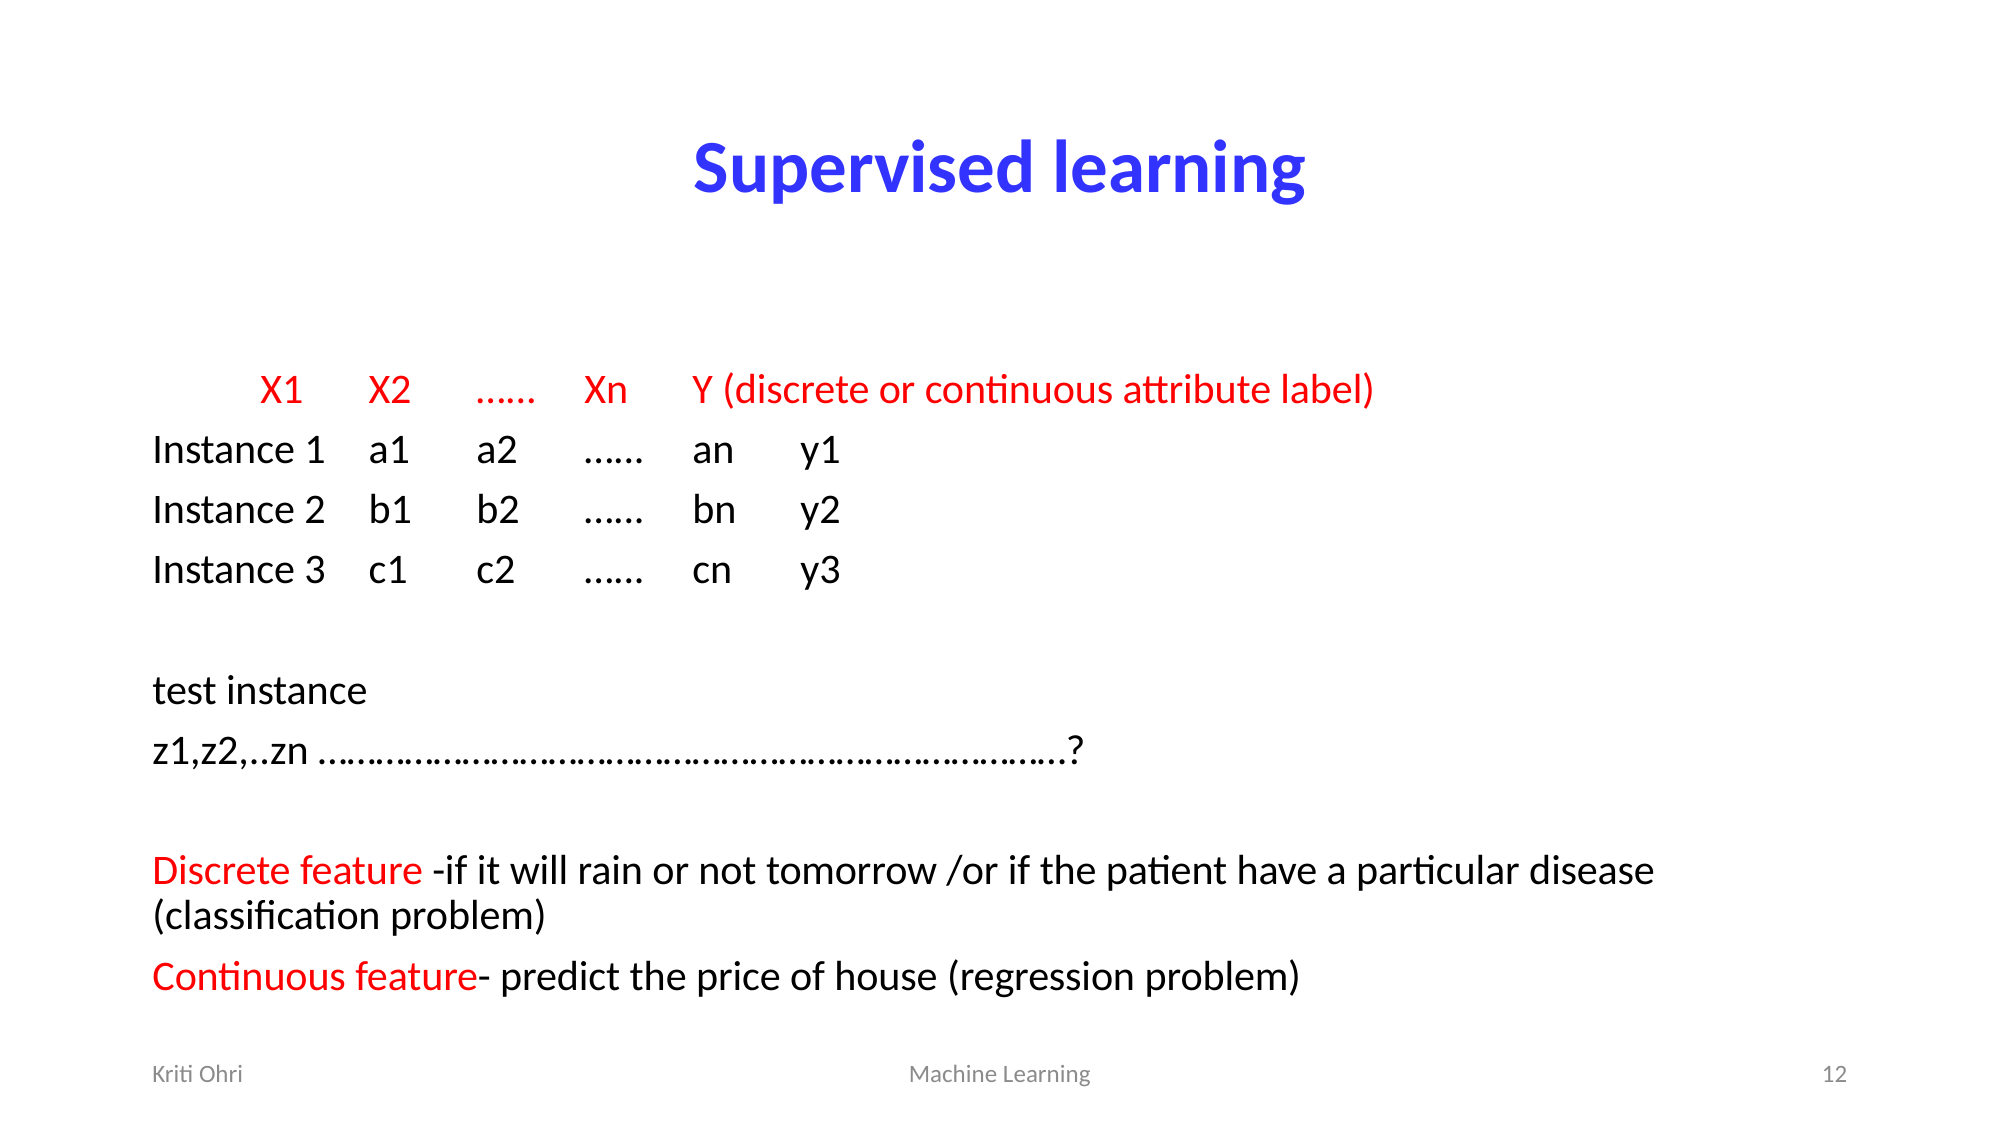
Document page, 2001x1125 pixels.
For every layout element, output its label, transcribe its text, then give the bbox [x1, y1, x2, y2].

slide_number 12 [1412, 1042, 1863, 1103]
title Supervised learning [137, 59, 1863, 278]
slide_number Kriti Ohri [137, 1042, 588, 1103]
list X1 X2 …... Xn Y (discrete or continuous attribute label) Instance 1 a1 a2 …... an y1 Instance 2 b1 b2 …... bn y2 Instance 3 c1 c2 …... cn y3 test instance z1,z2,..zn ……………………………………………………………………? Discrete feature -if it will rain or not tomorrow /or if the patient have a particular disease (classification problem) Continuous feature- predict the price of house (regression problem) [137, 299, 1863, 1014]
footer Machine Learning [662, 1042, 1338, 1103]
